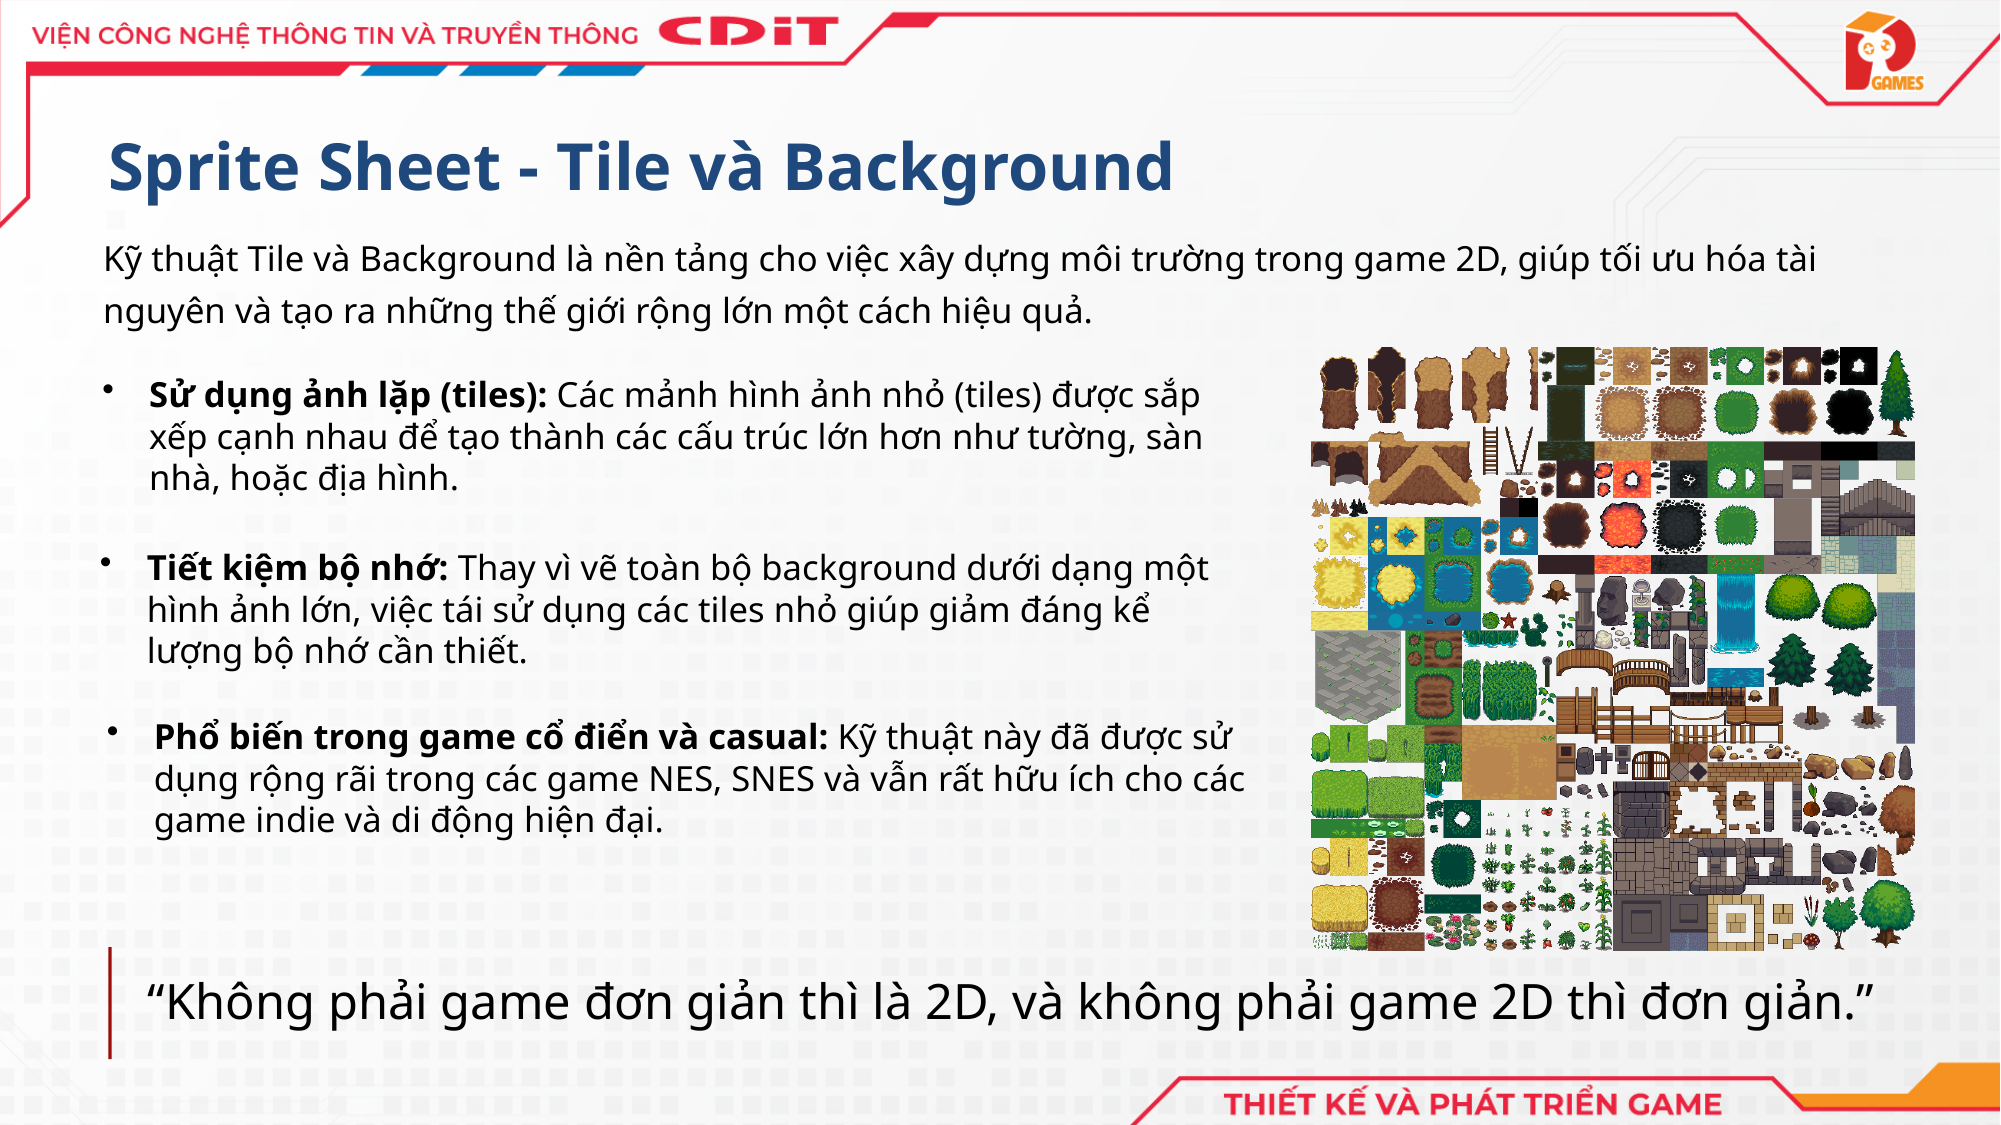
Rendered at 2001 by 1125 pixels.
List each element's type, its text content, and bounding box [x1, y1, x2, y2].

picture [0, 0, 2000, 1125]
text_box [108, 897, 1892, 1004]
text_box Sử dụng ảnh lặp (tiles): Các mảnh hình ảnh nhỏ (tiles) được sắp xếp cạnh nhau để tạo thành các cấu trúc lớn hơn như tường, sàn nhà, hoặc địa hình. [102, 372, 1257, 479]
text_box Sprite Sheet - Tile và Background [108, 121, 1614, 205]
text_box Phổ biến trong game cổ điển và casual: Kỹ thuật này đã được sử dụng rộng rãi trong các game NES, SNES và vẫn rất hữu ích cho các game indie và di động hiện đại. [106, 714, 1252, 821]
text_box Tiết kiệm bộ nhớ: Thay vì vẽ toàn bộ background dưới dạng một hình ảnh lớn, việc tái sử dụng các tiles nhỏ giúp giảm đáng kể lượng bộ nhớ cần thiết. [99, 545, 1242, 651]
text_box “Không phải game đơn giản thì là 2D, và không phải game 2D thì đơn giản.” [147, 1004, 1892, 1030]
text_box [108, 1004, 112, 1060]
text_box Kỹ thuật Tile và Background là nền tảng cho việc xây dựng môi trường trong game 2D, giúp tối ưu hóa tài nguyên và tạo ra những thế giới rộng lớn một cách hiệu quả. [103, 225, 1887, 332]
